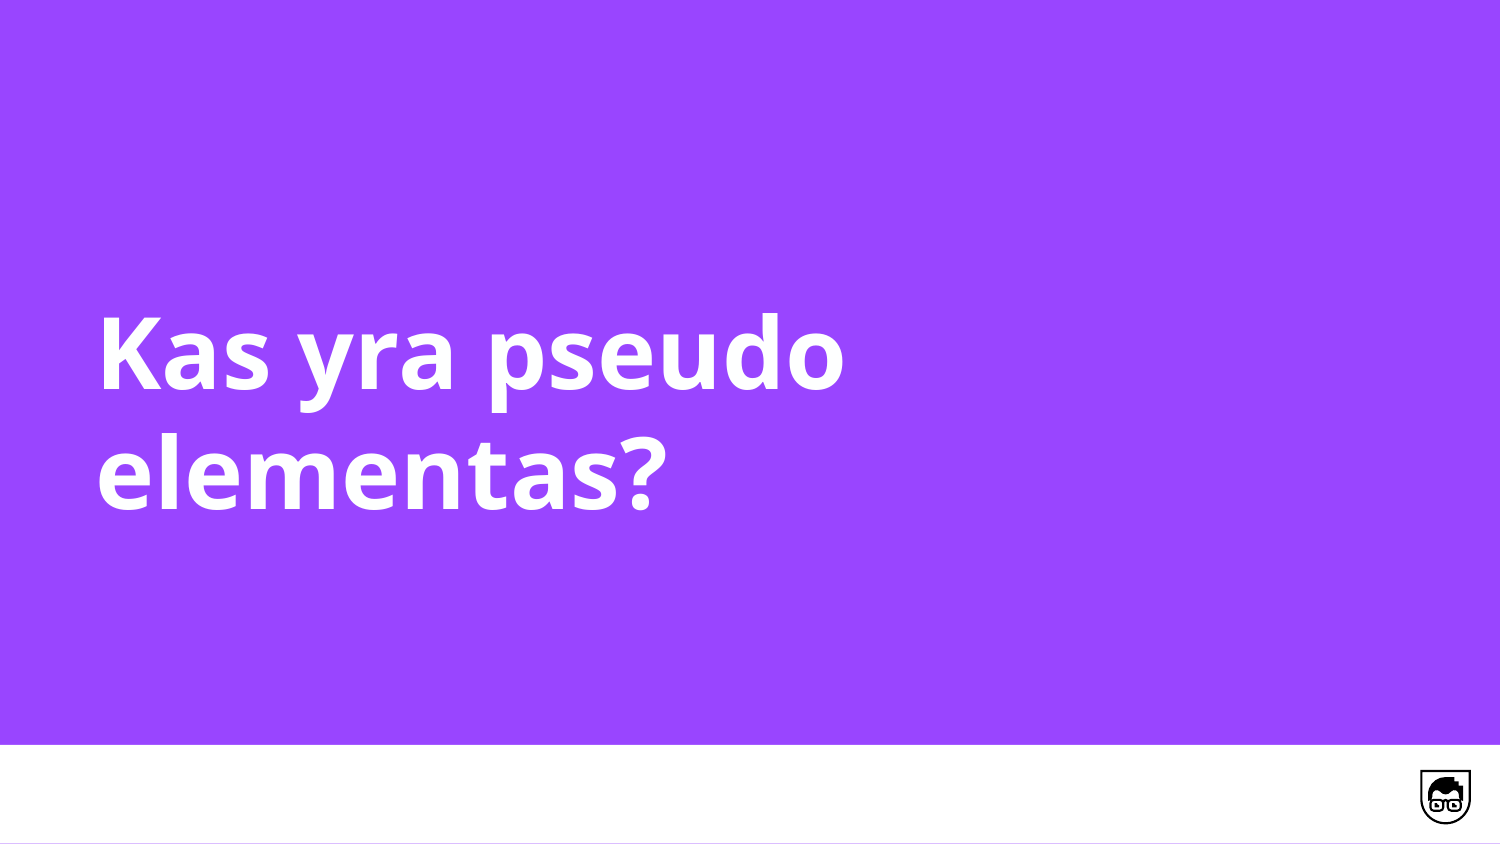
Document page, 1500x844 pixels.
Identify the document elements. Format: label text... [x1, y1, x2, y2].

title Kas yra pseudo elementas? [80, 73, 1125, 745]
